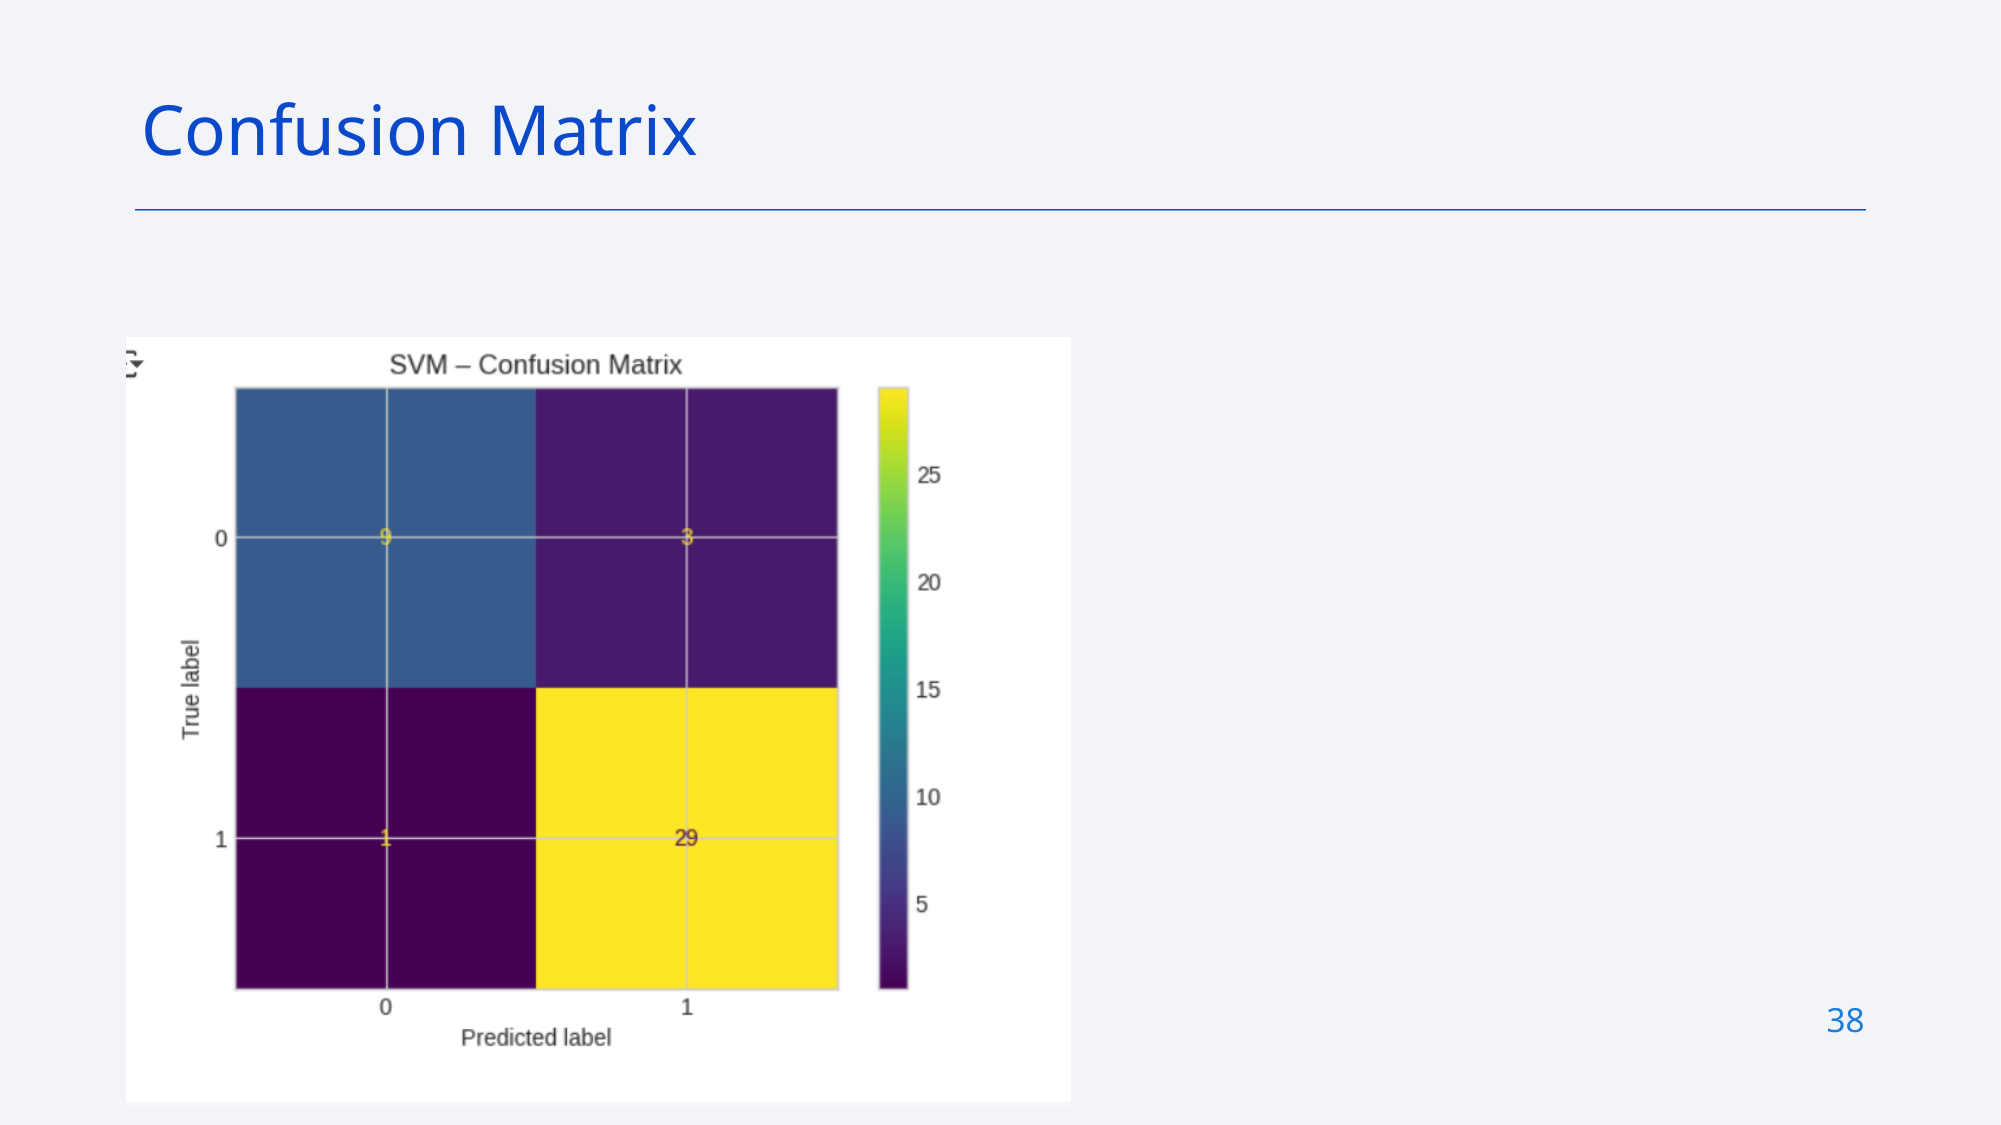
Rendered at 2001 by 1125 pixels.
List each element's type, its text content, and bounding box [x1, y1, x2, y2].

picture [0, 0, 2001, 1125]
slide_number 38 [1429, 988, 1880, 1055]
text_box Confusion Matrix [126, 88, 1852, 179]
